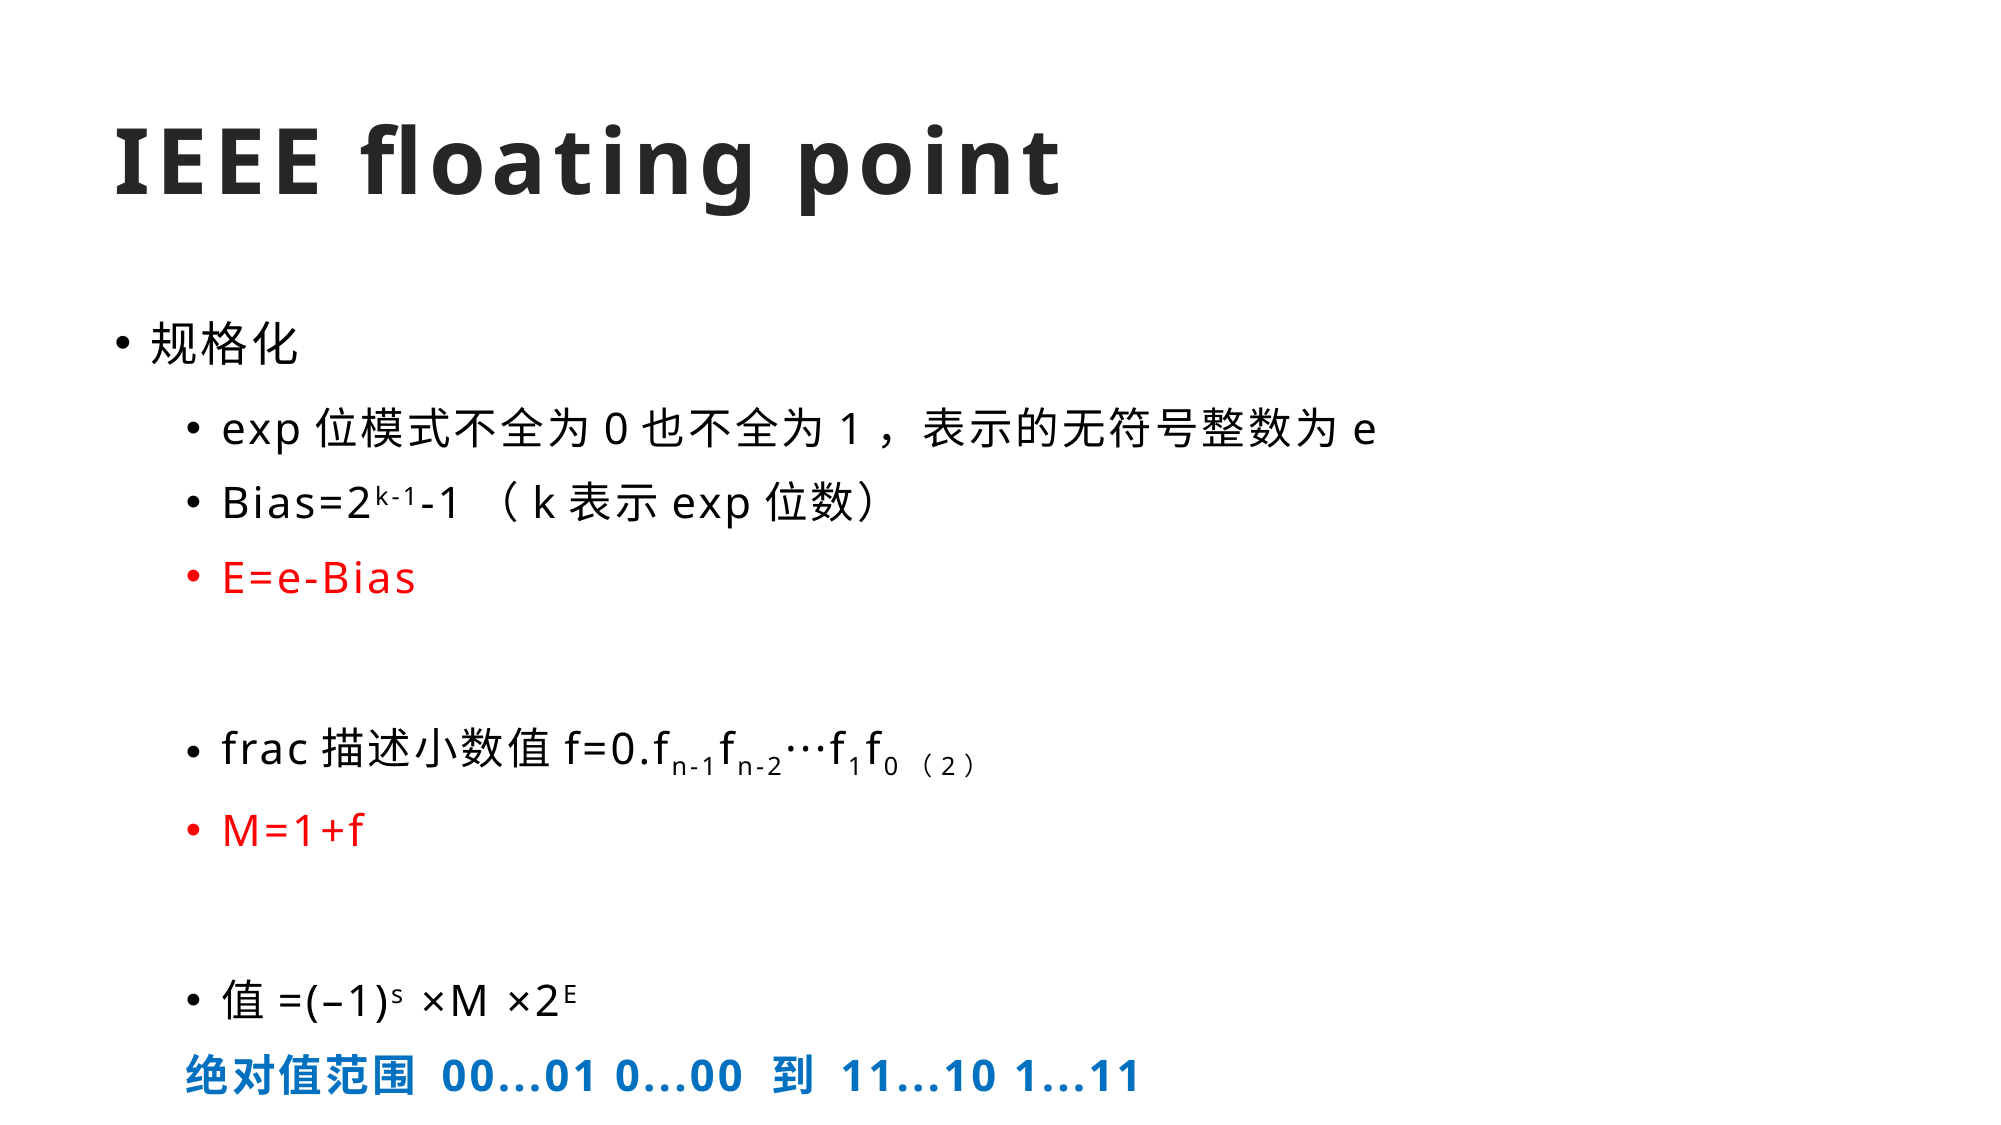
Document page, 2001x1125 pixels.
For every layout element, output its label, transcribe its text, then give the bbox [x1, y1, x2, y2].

list 规格化 exp位模式不全为0也不全为1，表示的无符号整数为e Bias=2k-1-1（k表示exp位数） E=e-Bias frac描述小数值f=0.fn-1fn-2···f1f0（2） M=1+f 值=(–1)s ×M ×2E 绝对值范围 00...01 0...00 到 11...10 1...11 [99, 289, 1900, 1111]
title IEEE floating point [99, 99, 1900, 216]
